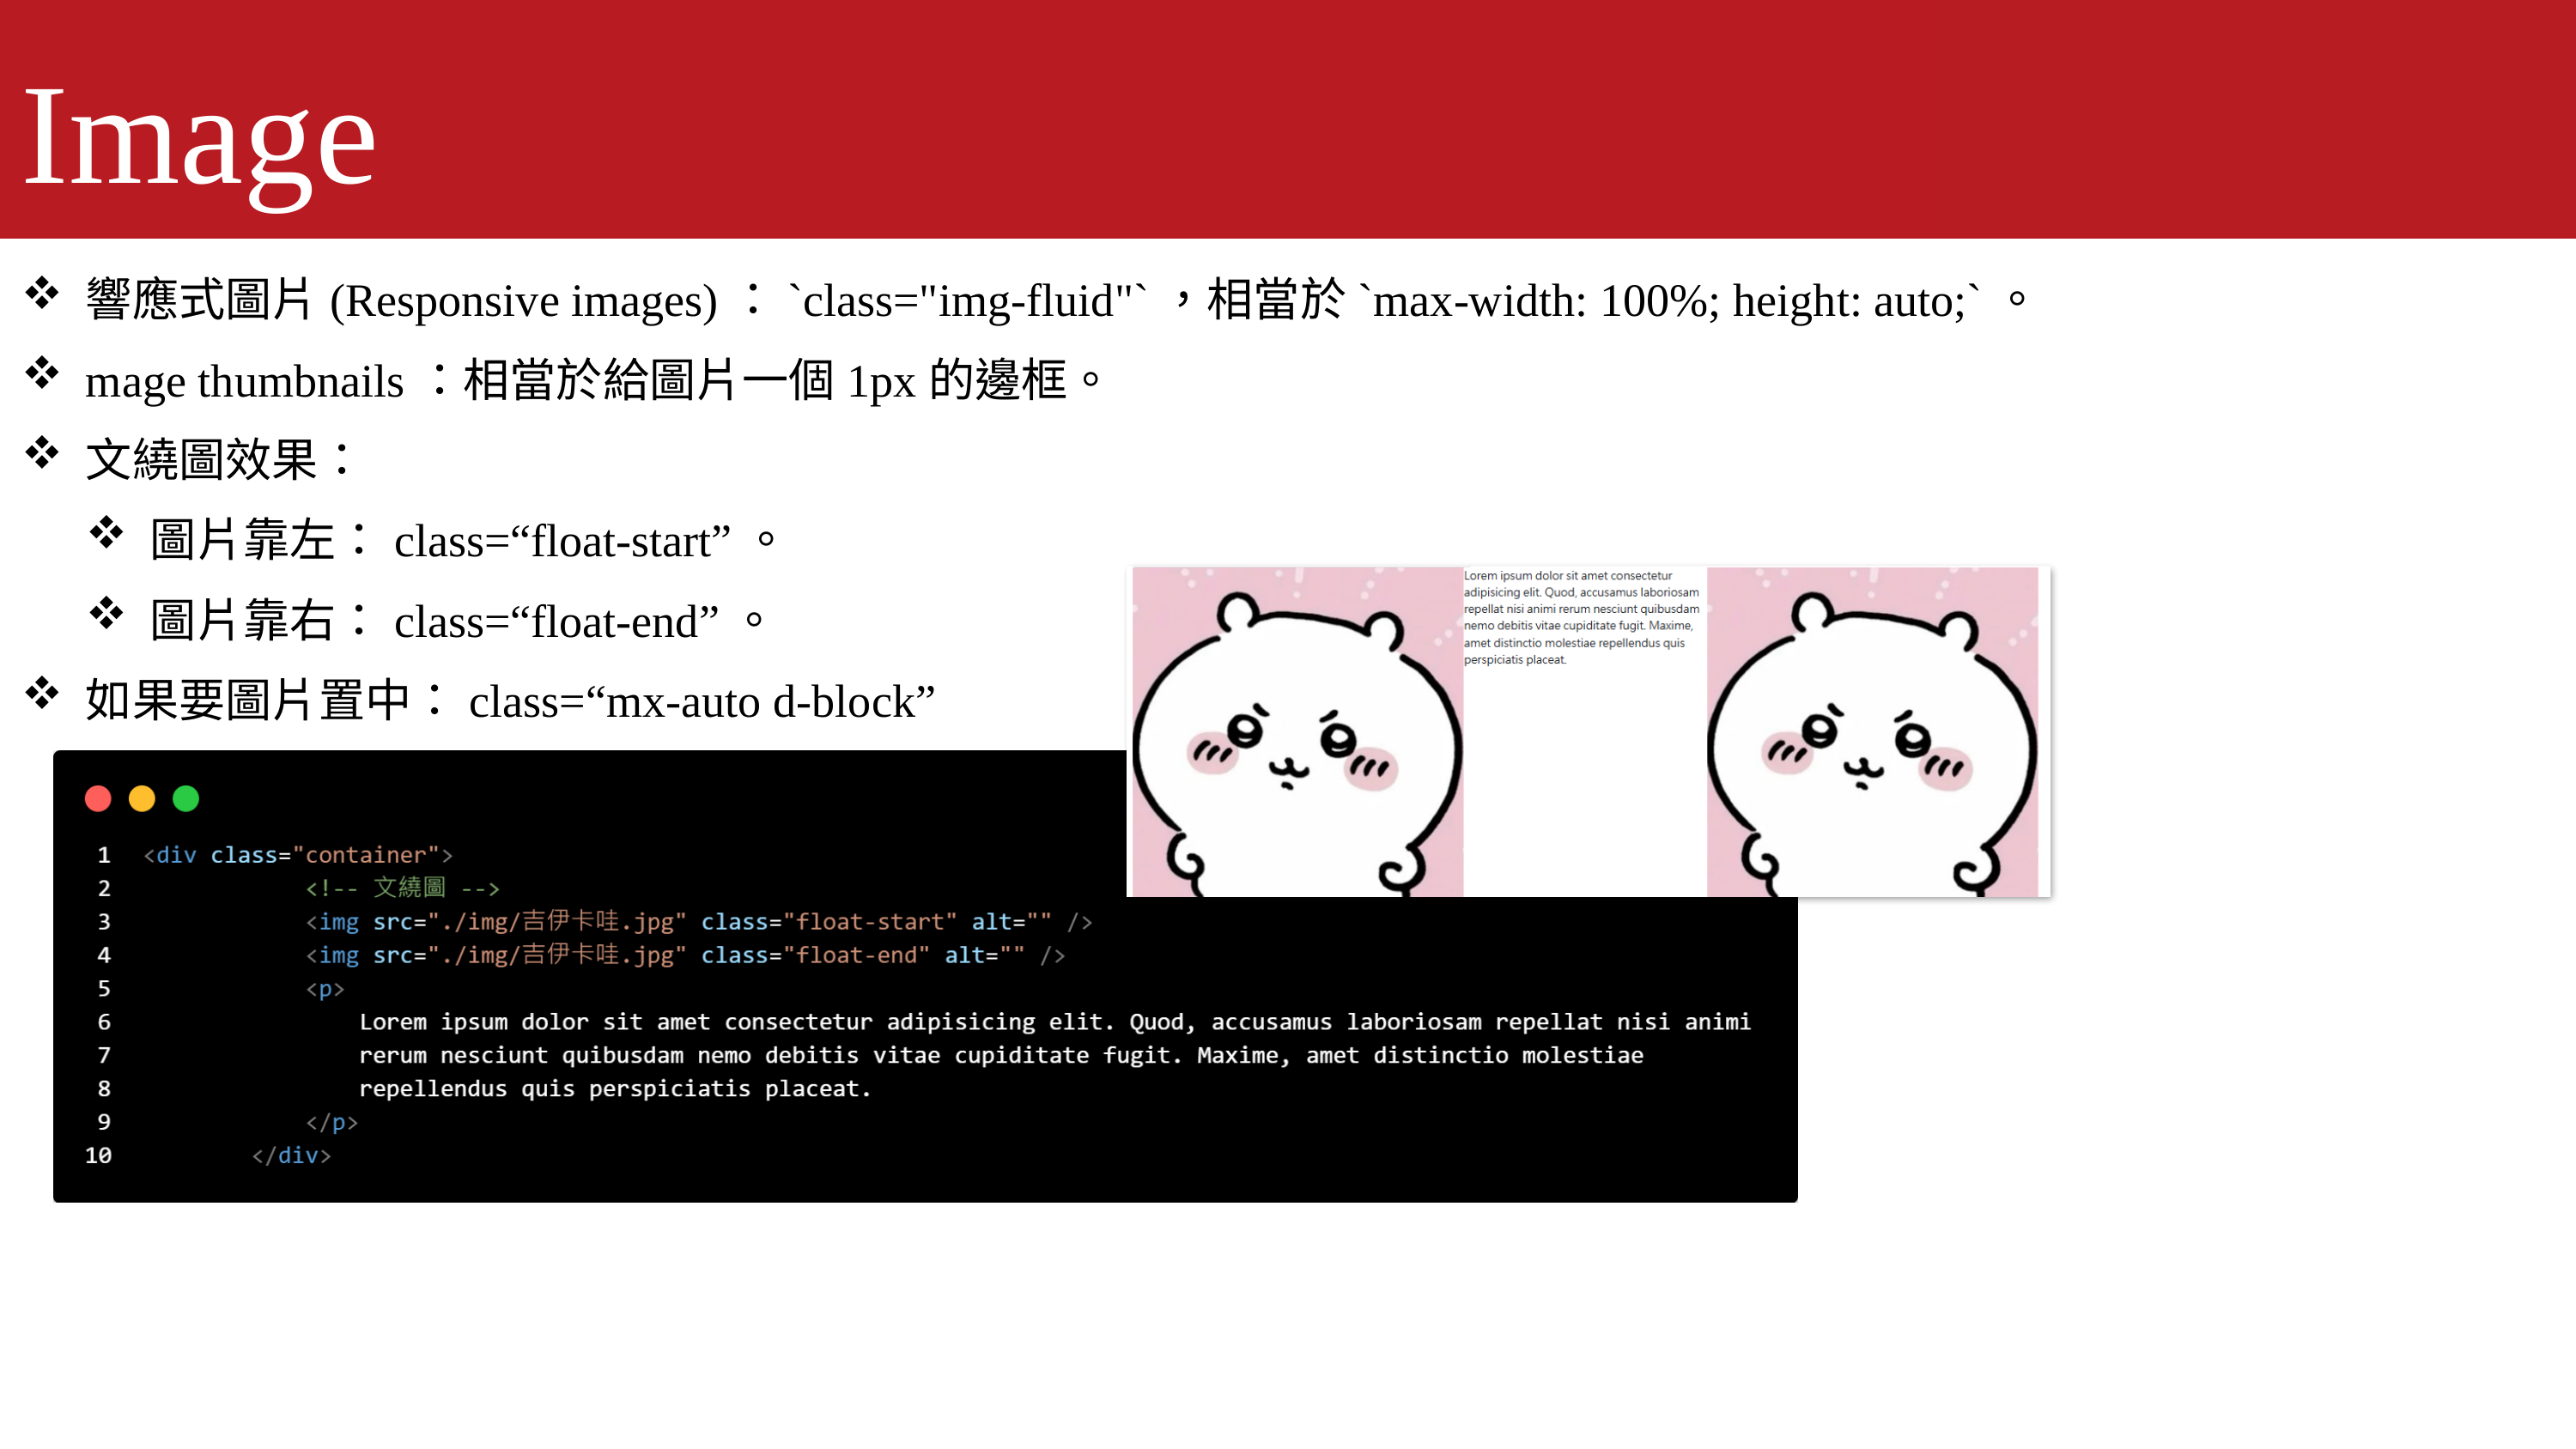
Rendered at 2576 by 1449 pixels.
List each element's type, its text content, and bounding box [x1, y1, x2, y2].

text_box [0, 0, 2576, 239]
picture [53, 564, 2050, 1203]
text_box 響應式圖片(Responsive images)：`class="img-fluid"`，相當於`max-width: 100%; height: auto;`。 mage thumbnails：相當於給圖片一個1px的邊框。 文繞圖效果： 圖片靠左：class=“float-start”。 圖片靠右：class=“float-end”。 如果要圖片置中：class=“mx-auto d-block” [21, 248, 2130, 727]
